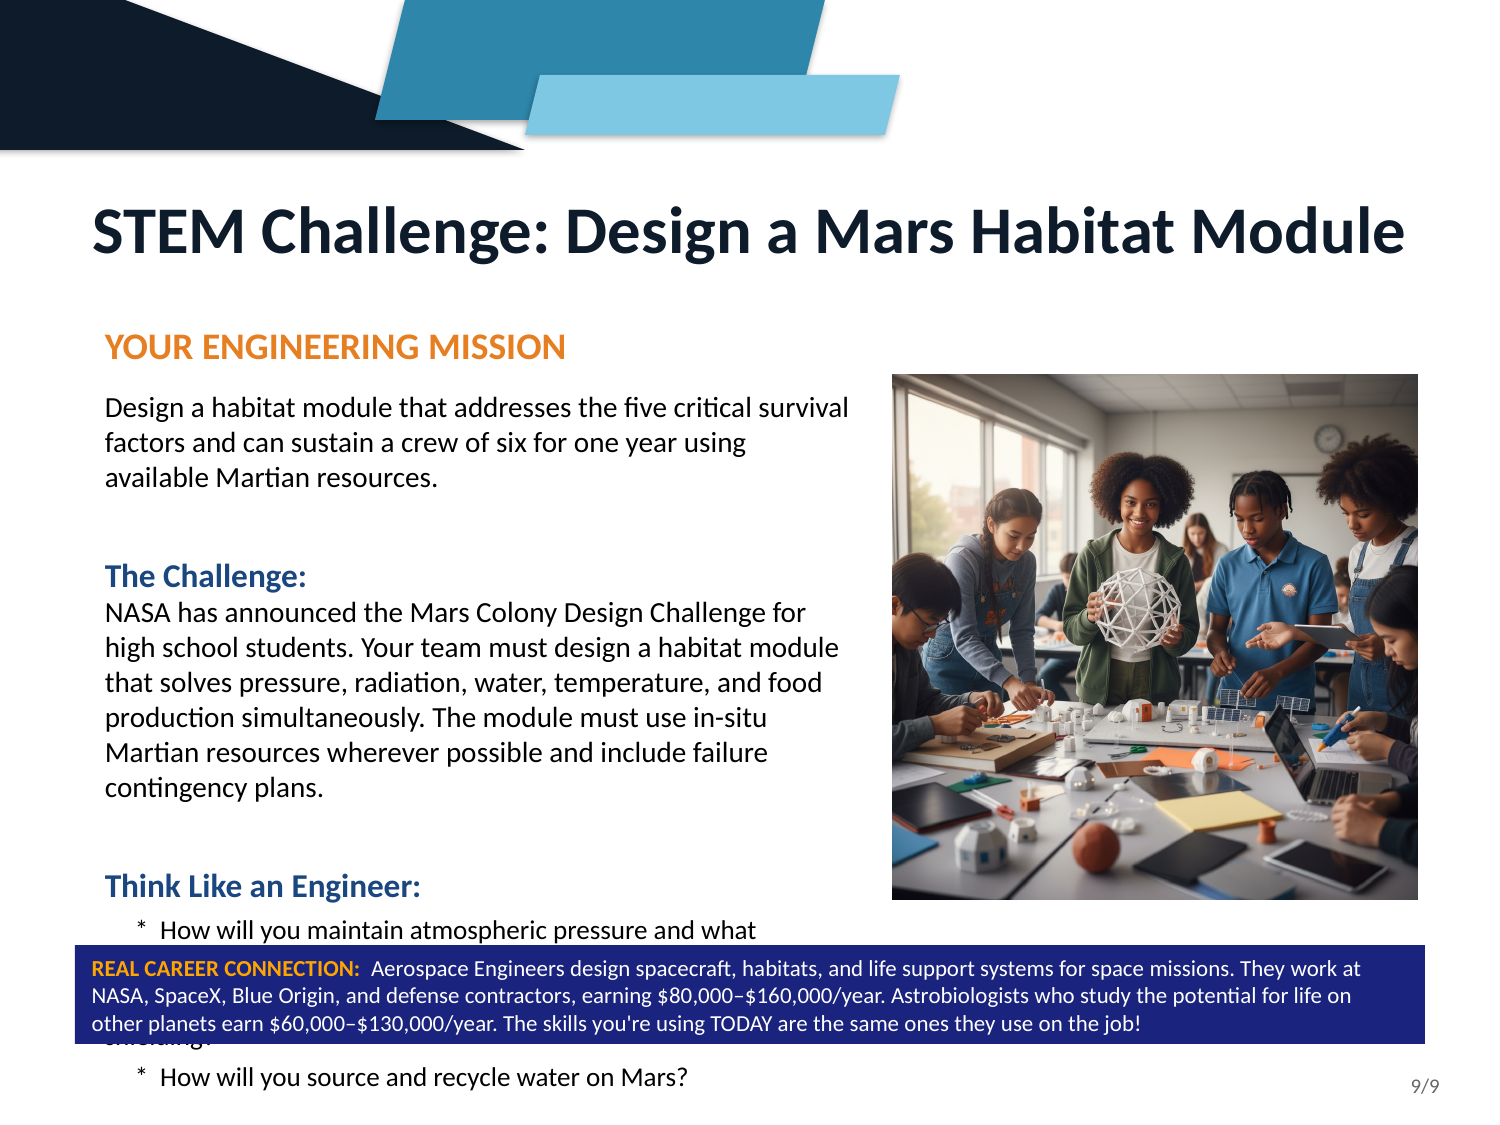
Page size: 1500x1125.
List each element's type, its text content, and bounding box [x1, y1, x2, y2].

text_box STEM Challenge: Design a Mars Habitat Module [77, 179, 1423, 275]
text_box [374, 0, 826, 121]
text_box [0, 0, 526, 151]
text_box 9/9 [1395, 1065, 1455, 1105]
text_box REAL CAREER CONNECTION: Aerospace Engineers design spacecraft, habitats, and life support systems for space missions. They work at NASA, SpaceX, Blue Origin, and defense contractors, earning $80,000–$160,000/year. Astrobiologists who study the potential for life on other planets earn $60,000–$130,000/year. The skills you're using TODAY are the same ones they use on the job! [74, 945, 1425, 1044]
picture [892, 374, 1418, 901]
text_box YOUR ENGINEERING MISSION Design a habitat module that addresses the five critical survival factors and can sustain a crew of six for one year using available Martian resources. The Challenge: NASA has announced the Mars Colony Design Challenge for high school students. Your team must design a habitat module that solves pressure, radiation, water, temperature, and food production simultaneously. The module must use in-situ Martian resources wherever possible and include failure contingency plans. Think Like an Engineer: * How will you maintain atmospheric pressure and what happens if there's a breach? * What materials and methods will you use for radiation shielding? * How will you source and recycle water on Mars? [89, 1044, 870, 1099]
text_box YOUR ENGINEERING MISSION Design a habitat module that addresses the five critical survival factors and can sustain a crew of six for one year using available Martian resources. The Challenge: NASA has announced the Mars Colony Design Challenge for high school students. Your team must design a habitat module that solves pressure, radiation, water, temperature, and food production simultaneously. The module must use in-situ Martian resources wherever possible and include failure contingency plans. Think Like an Engineer: * How will you maintain atmospheric pressure and what happens if there's a breach? * What materials and methods will you use for radiation shielding? * How will you source and recycle water on Mars? [89, 314, 870, 945]
text_box [524, 74, 901, 136]
